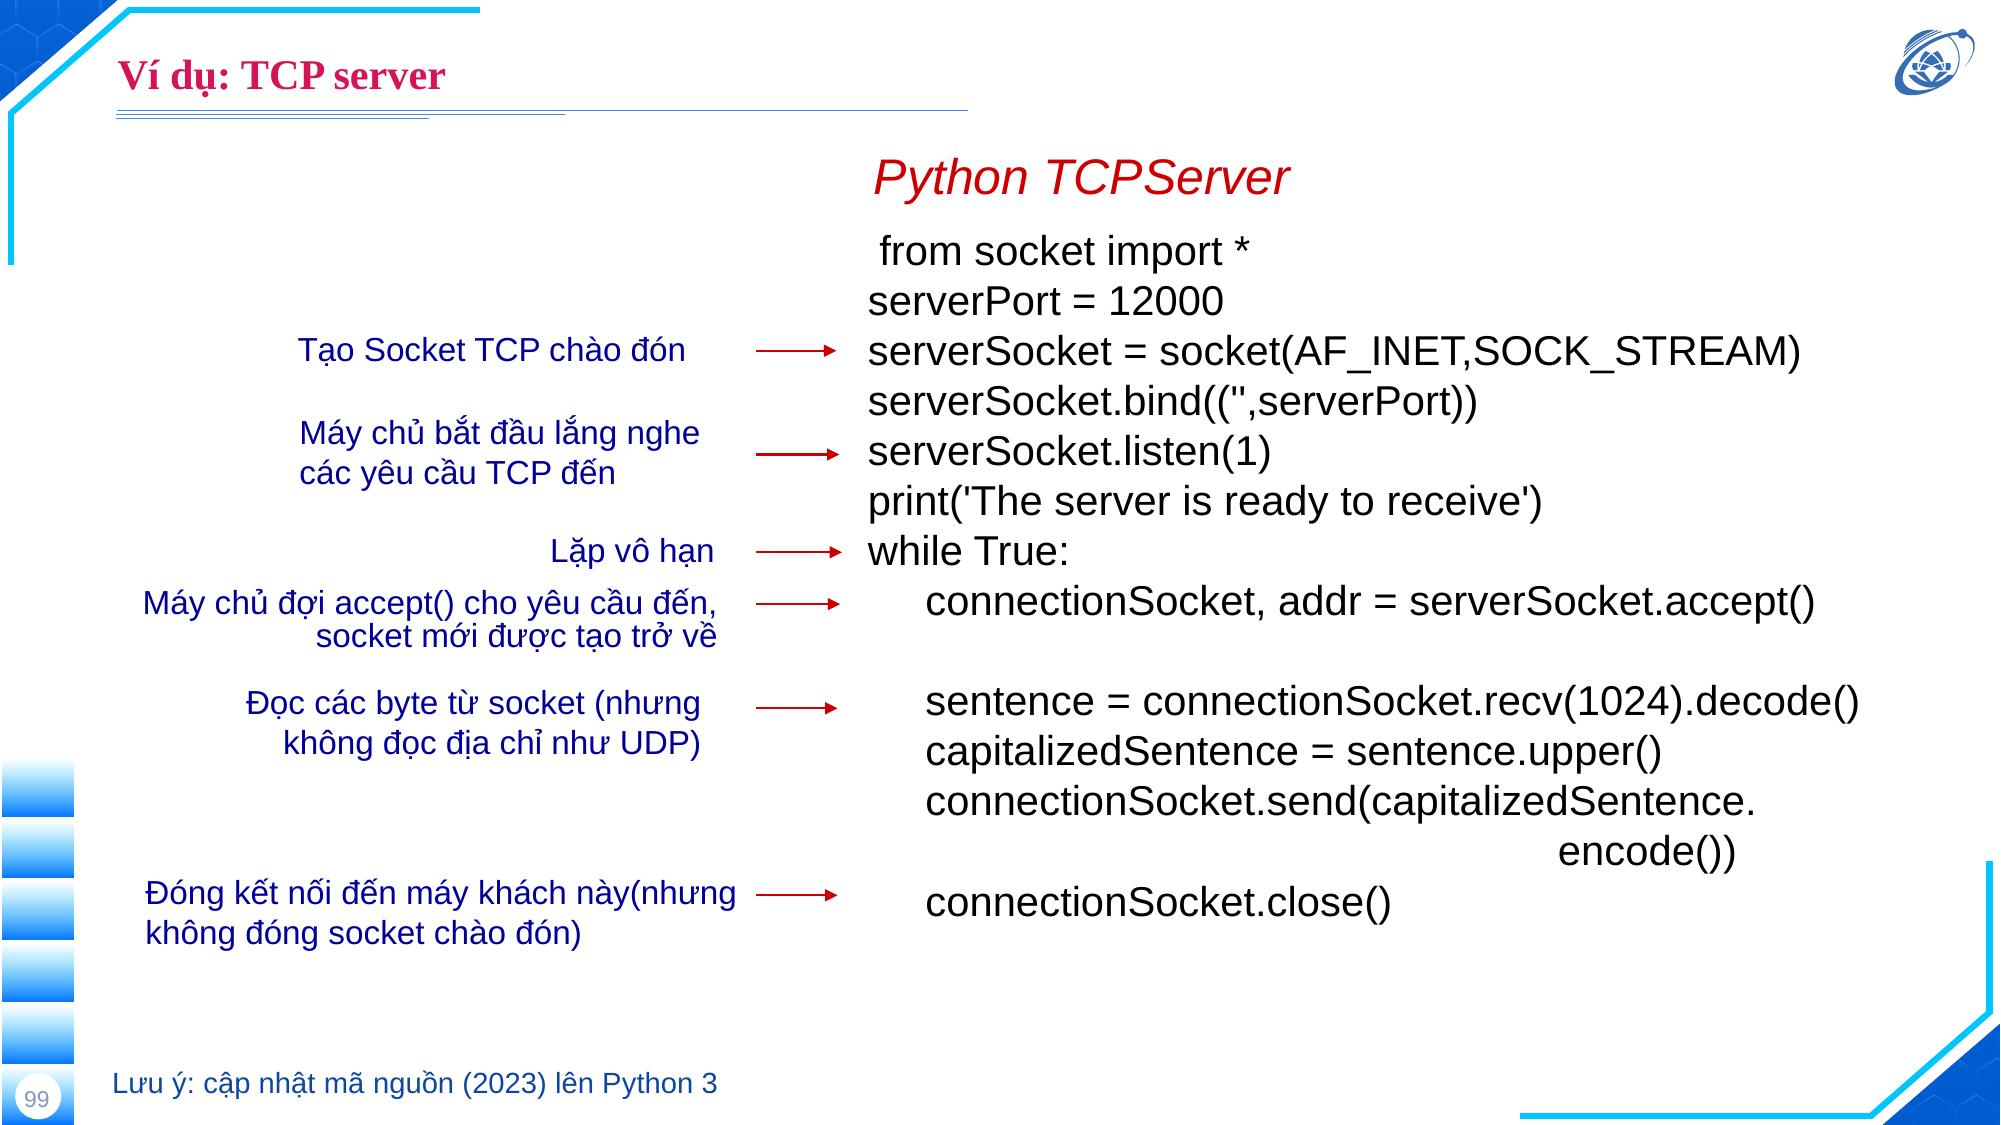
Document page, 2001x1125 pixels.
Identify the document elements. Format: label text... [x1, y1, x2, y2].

text_box Python TCPServer [859, 137, 1306, 213]
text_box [282, 320, 837, 377]
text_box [284, 403, 840, 500]
title Ví dụ: TCP server [117, 28, 1863, 106]
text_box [196, 673, 838, 770]
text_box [130, 863, 838, 960]
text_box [535, 528, 842, 578]
slide_number 99 [0, 1075, 117, 1122]
text_box Lưu ý: cập nhật mã nguồn (2023) lên Python 3 [97, 1056, 734, 1107]
text_box from socket import * serverPort = 12000 serverSocket = socket(AF_INET,SOCK_STREAM) serverSocket.bind(('',serverPort)) serverSocket.listen(1) print('The server is ready to receive') while True: connectionSocket, addr = serverSocket.accept() sentence = connectionSocket.recv(1024).decode() capitalizedSentence = sentence.upper() connectionSocket.send(capitalizedSentence. encode()) connectionSocket.close() [853, 216, 1877, 932]
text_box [32, 580, 841, 663]
